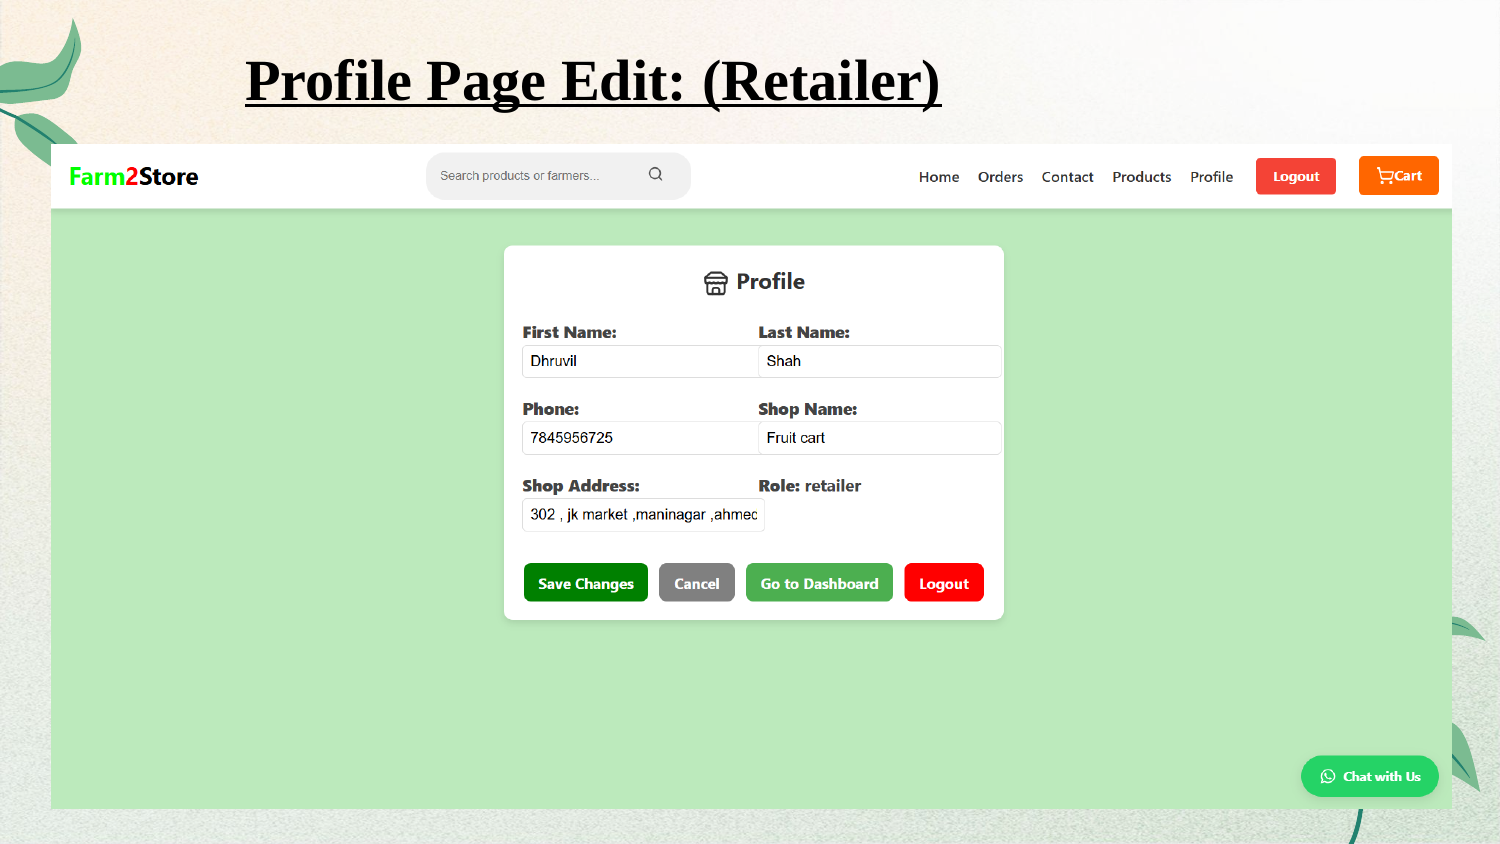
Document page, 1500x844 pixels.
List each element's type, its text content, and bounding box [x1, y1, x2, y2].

text_box Profile Page Edit: (Retailer) [230, 35, 1073, 120]
picture [51, 143, 1452, 809]
